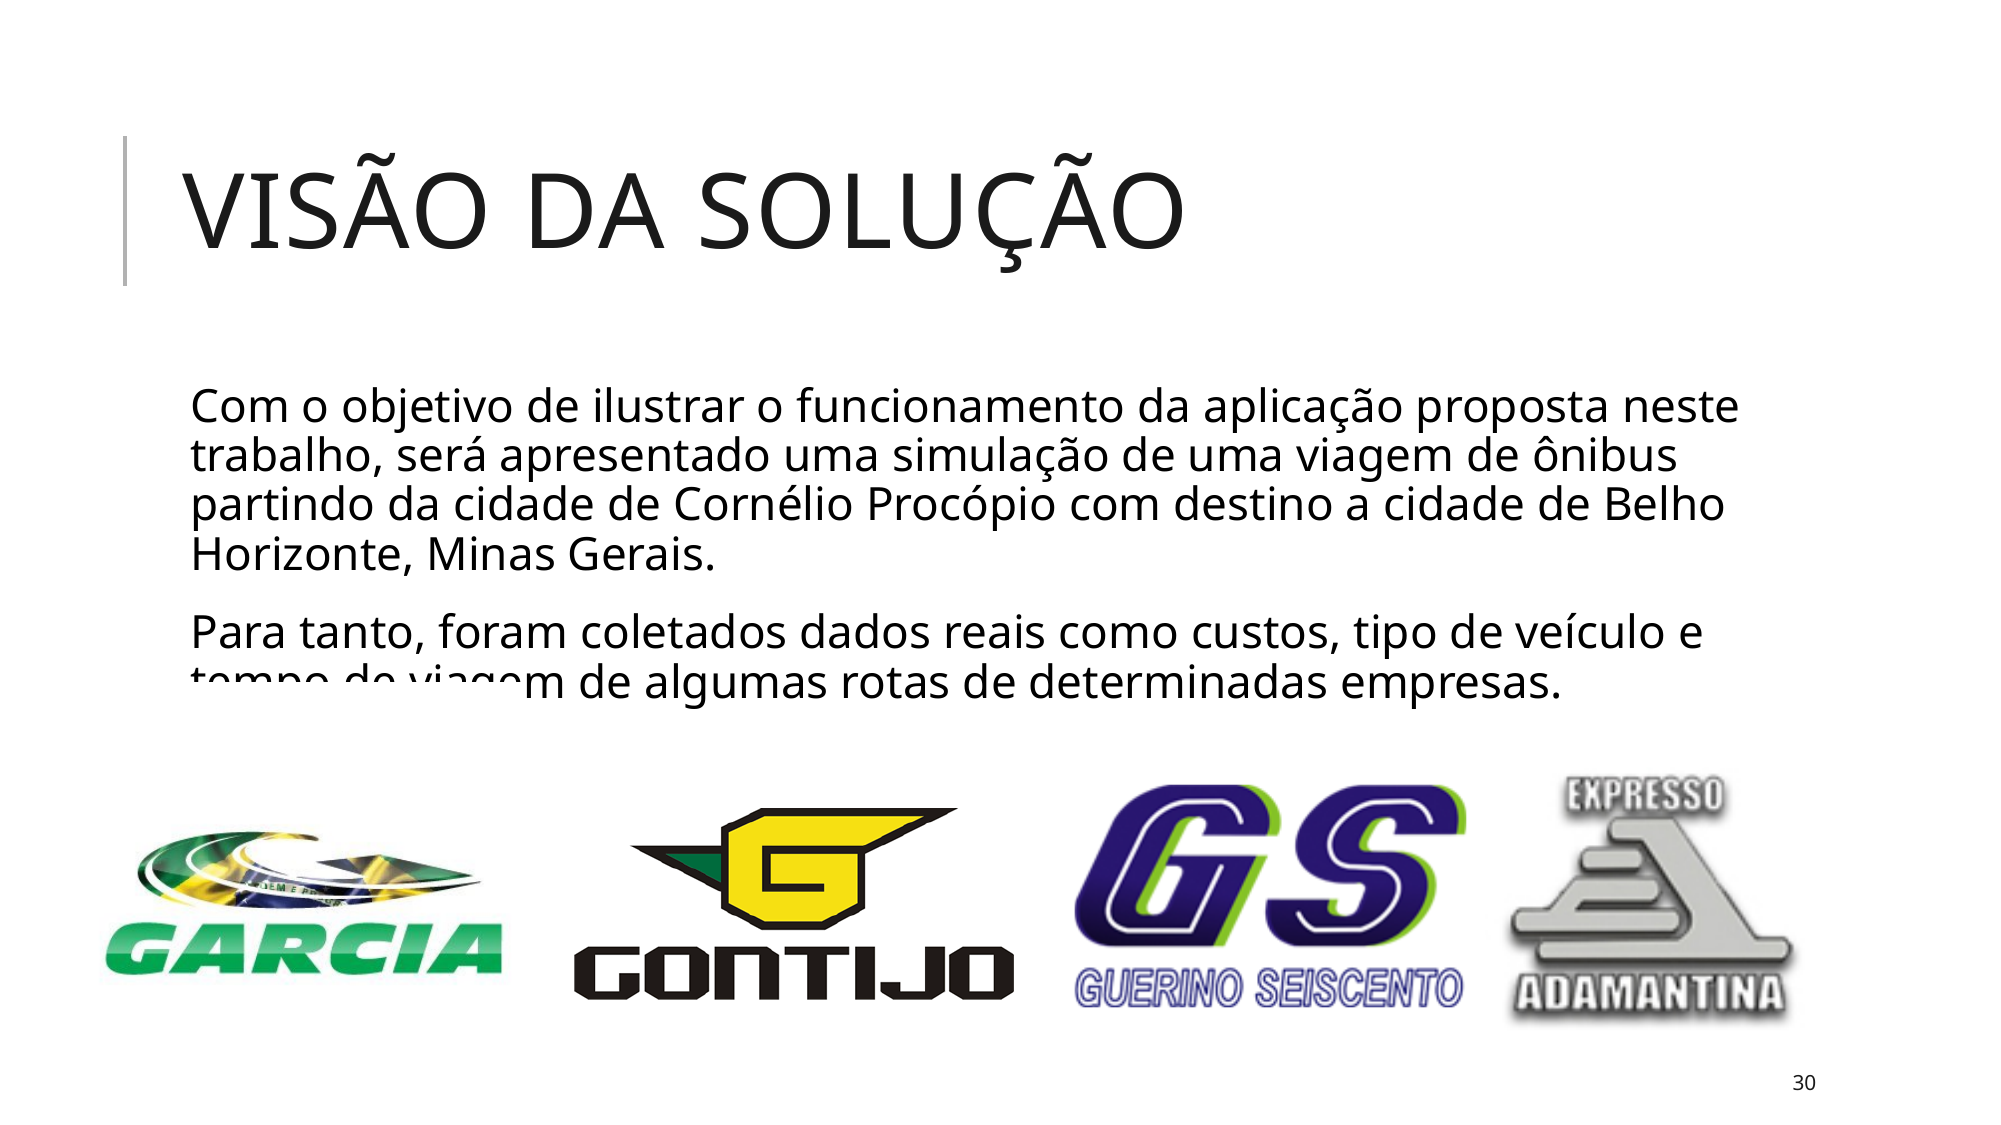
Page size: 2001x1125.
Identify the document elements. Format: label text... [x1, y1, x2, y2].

picture [574, 776, 1015, 1031]
slide_number 30 [1777, 1061, 1938, 1107]
title Visão da solução [168, 96, 1763, 342]
list Com o objetivo de ilustrar o funcionamento da aplicação proposta neste trabalho, será apresentado uma simulação de uma viagem de ônibus partindo da cidade de Cornélio Procópio com destino a cidade de Belho Horizonte, Minas Gerais. Para tanto, foram coletados dados reais como custos, tipo de veículo e tempo de viagem de algumas rotas de determinadas empresas. [168, 375, 1763, 1035]
picture [82, 681, 527, 1125]
picture [1047, 766, 1813, 1040]
